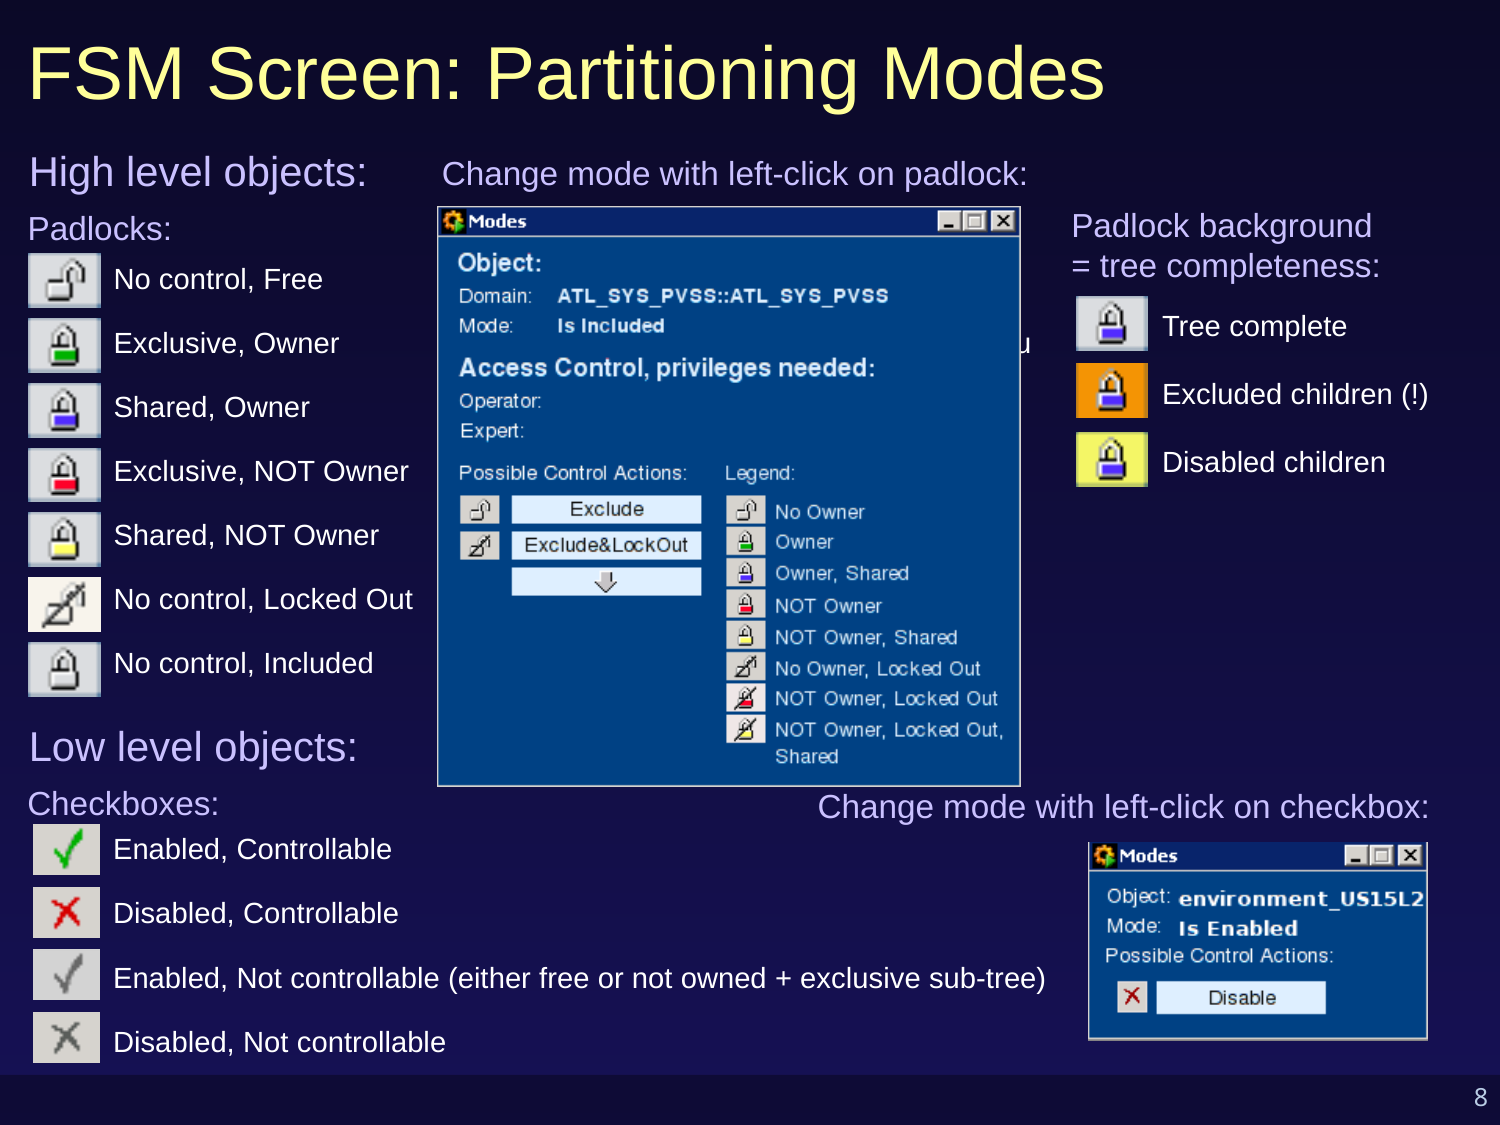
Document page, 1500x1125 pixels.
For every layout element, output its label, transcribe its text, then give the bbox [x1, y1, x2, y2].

picture [33, 1012, 101, 1063]
picture [33, 887, 101, 938]
picture [33, 824, 101, 876]
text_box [799, 777, 1450, 1041]
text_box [423, 144, 1048, 787]
picture [33, 949, 101, 1001]
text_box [12, 137, 1051, 713]
text_box Checkboxes: Enabled, Controllable Disabled, Controllable Enabled, Not controllable (either free or not owned + exclusive sub-tree) Disabled, Not controllable [12, 774, 1238, 1066]
text_box FSM Screen: Partitioning Modes [12, 0, 1213, 150]
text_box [1056, 196, 1488, 490]
text_box Low level objects: [13, 721, 374, 778]
